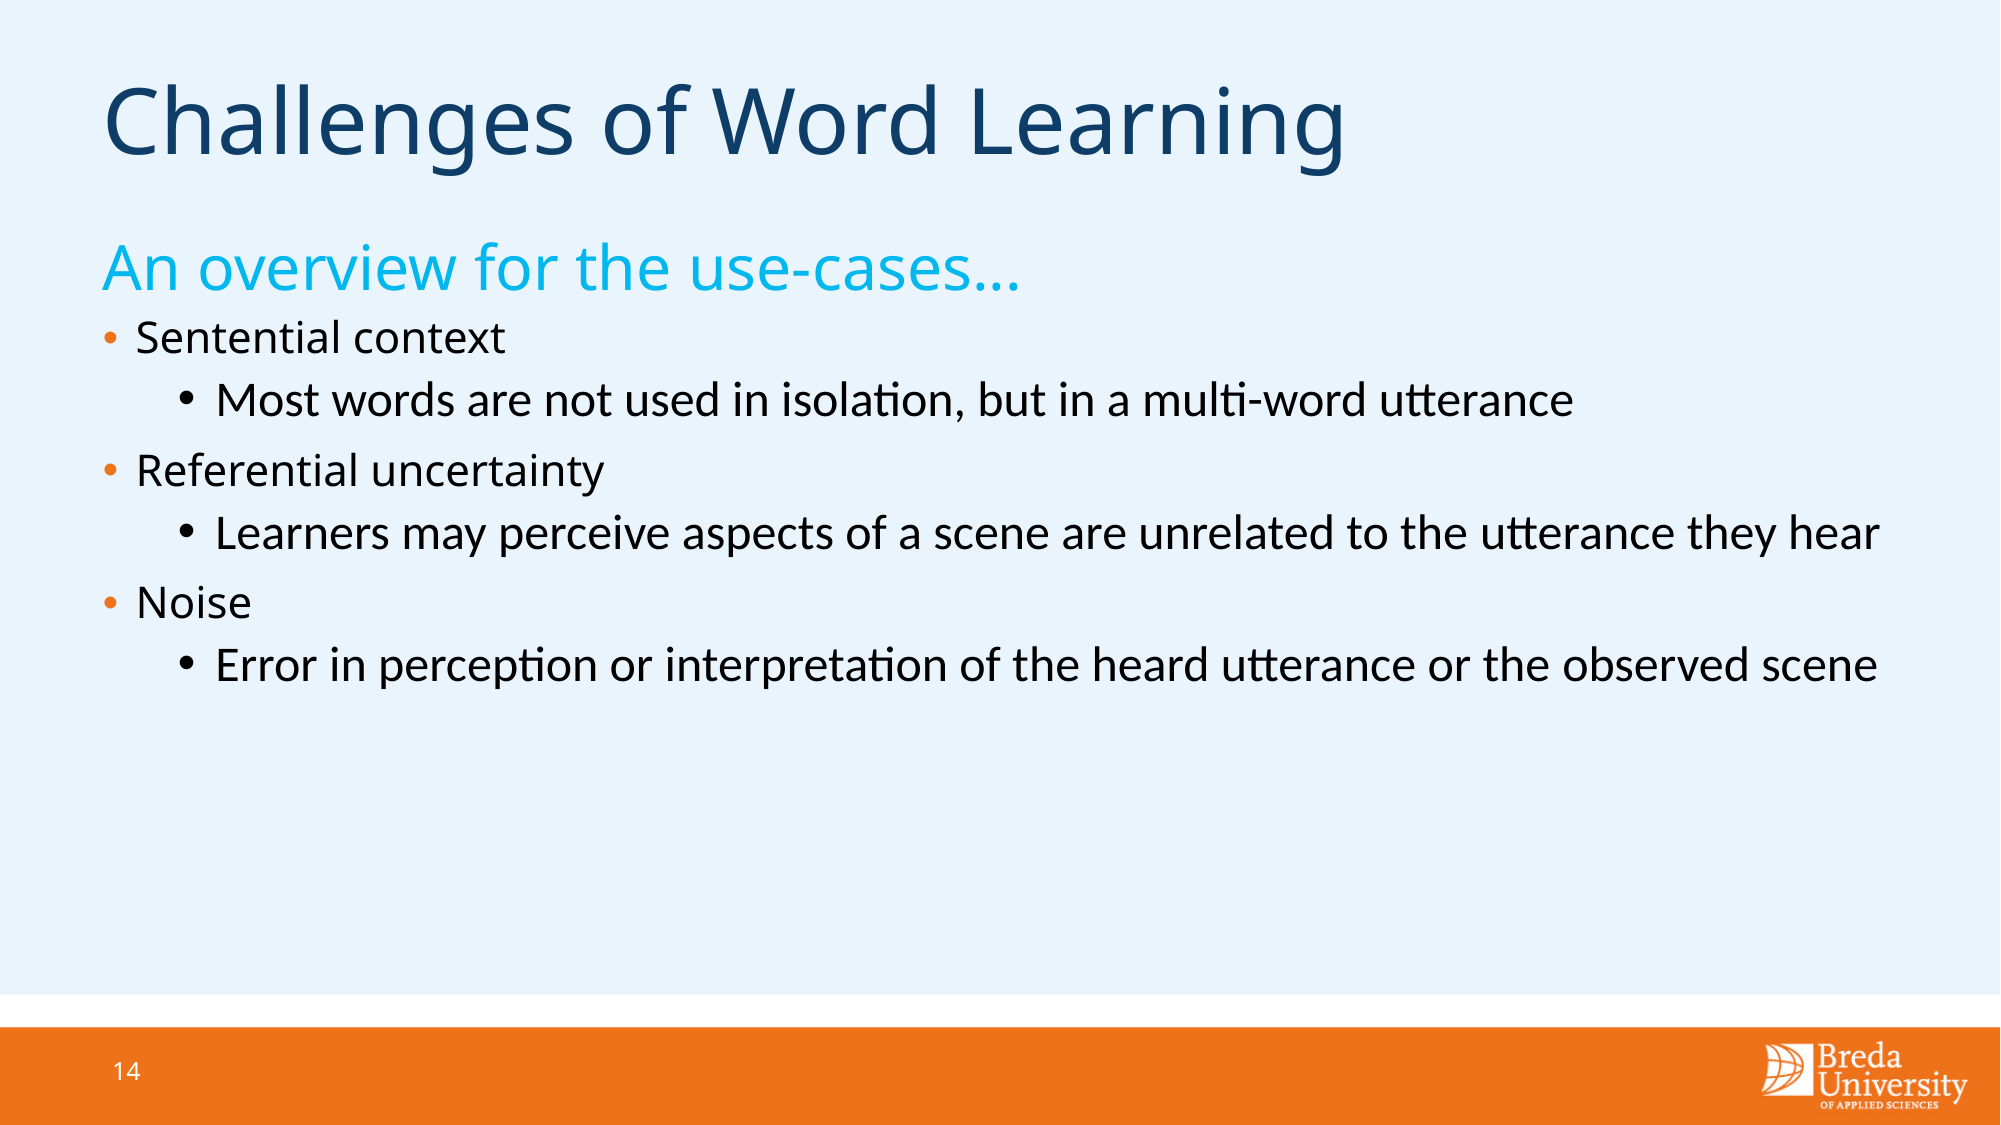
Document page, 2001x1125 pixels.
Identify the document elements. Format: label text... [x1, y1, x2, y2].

title Challenges of Word Learning [88, 67, 1917, 210]
slide_number 14 [97, 1042, 198, 1103]
picture [0, 0, 2001, 1125]
list An overview for the use-cases... [88, 229, 1917, 307]
list Sentential context Most words are not used in isolation, but in a multi-word utterance Referential uncertainty Learners may perceive aspects of a scene are unrelated to the utterance they hear Noise Error in perception or interpretation of the heard utterance or the observed scene [88, 308, 1917, 922]
